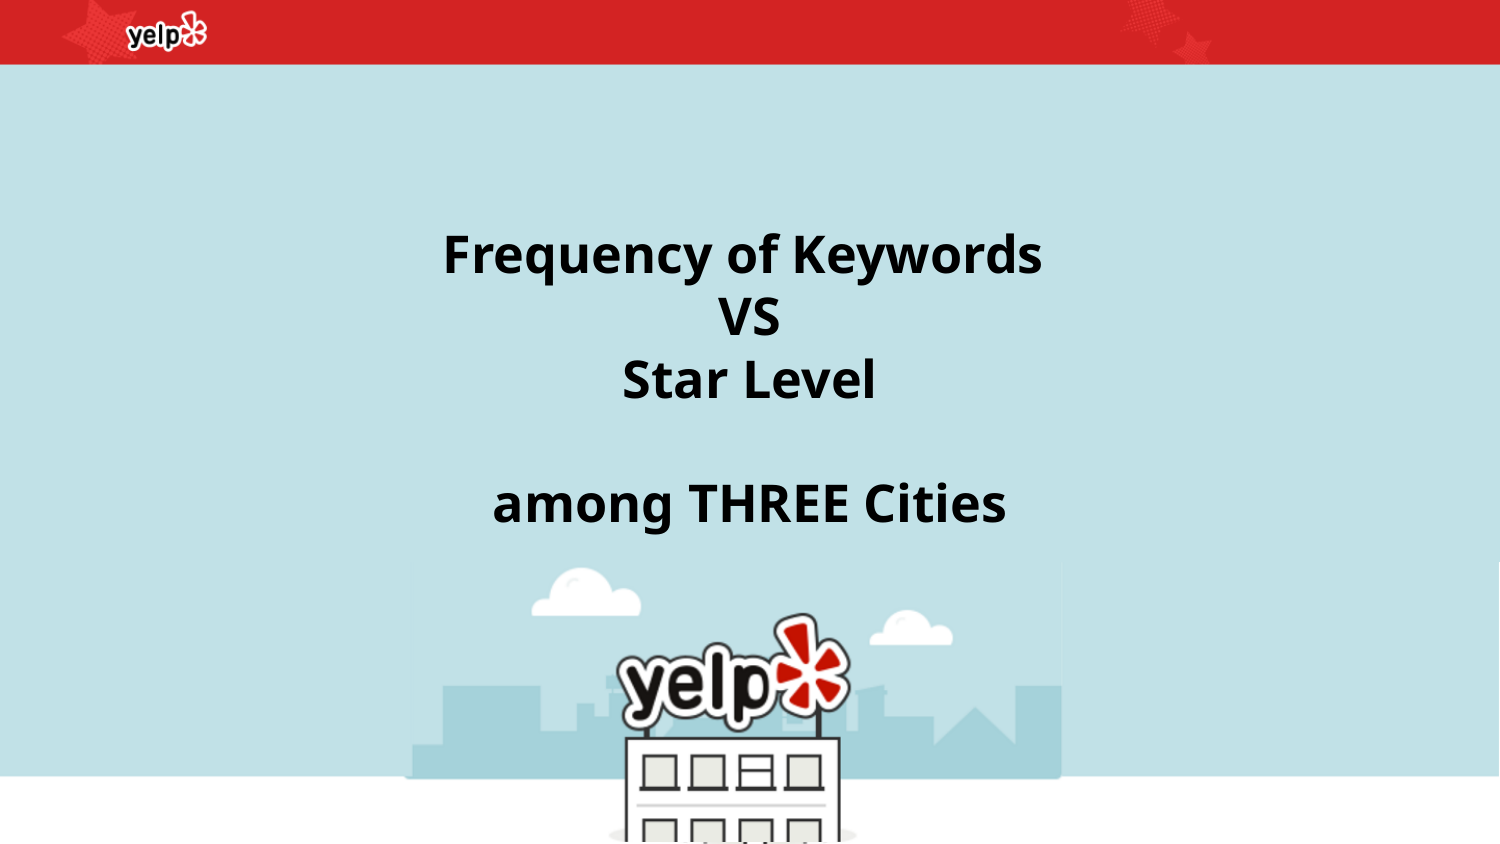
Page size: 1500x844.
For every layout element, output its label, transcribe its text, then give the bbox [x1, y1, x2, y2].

picture [0, 0, 1500, 844]
title Frequency of Keywords VS Star Level among THREE Cities [51, 201, 1449, 554]
